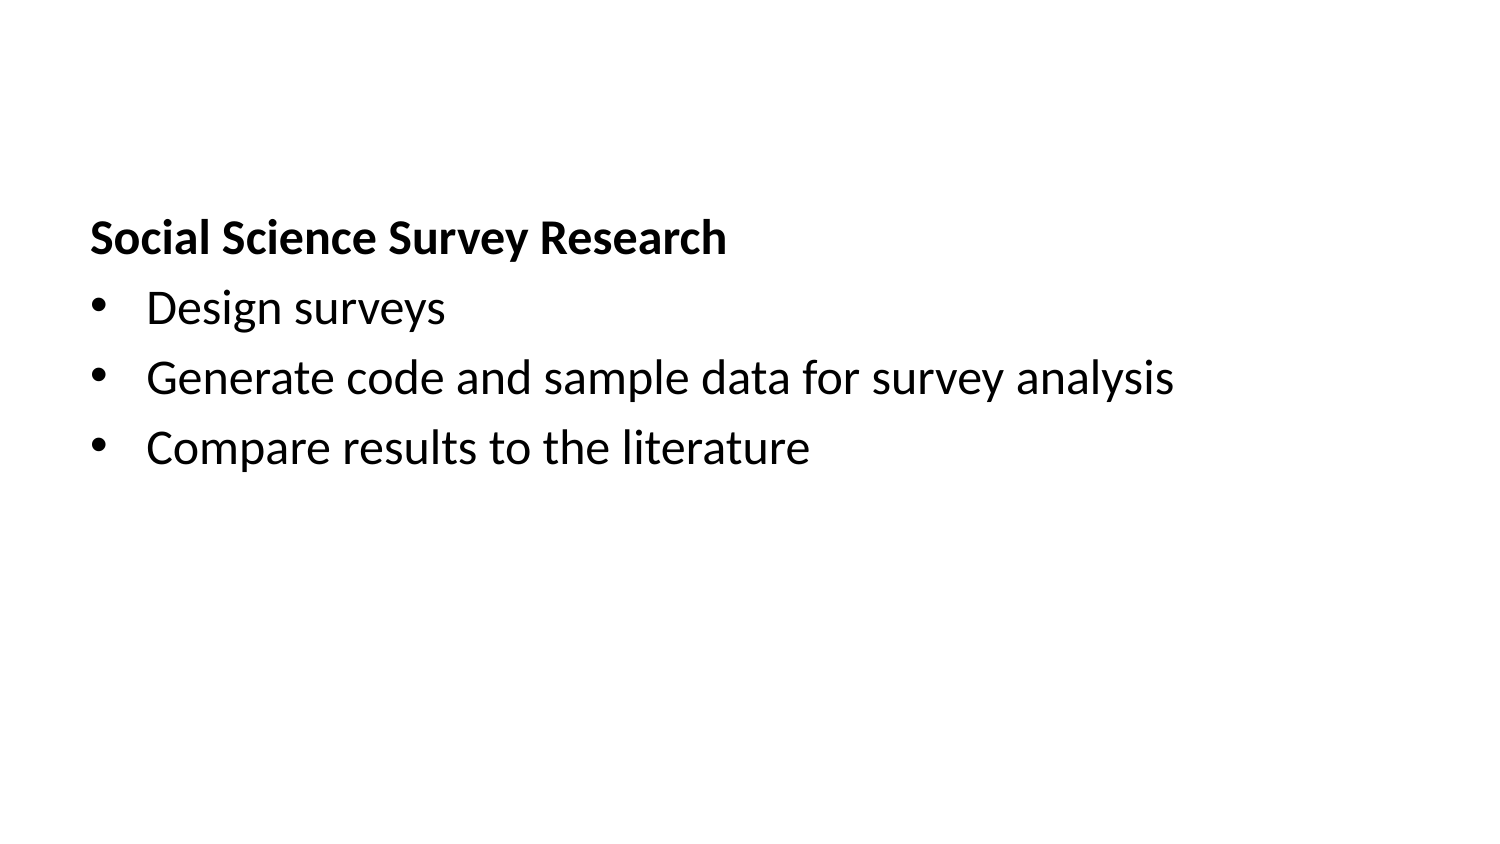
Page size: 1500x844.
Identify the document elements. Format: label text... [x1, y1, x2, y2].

list Social Science Survey Research Design surveys Generate code and sample data for survey analysis Compare results to the literature [75, 196, 1425, 754]
